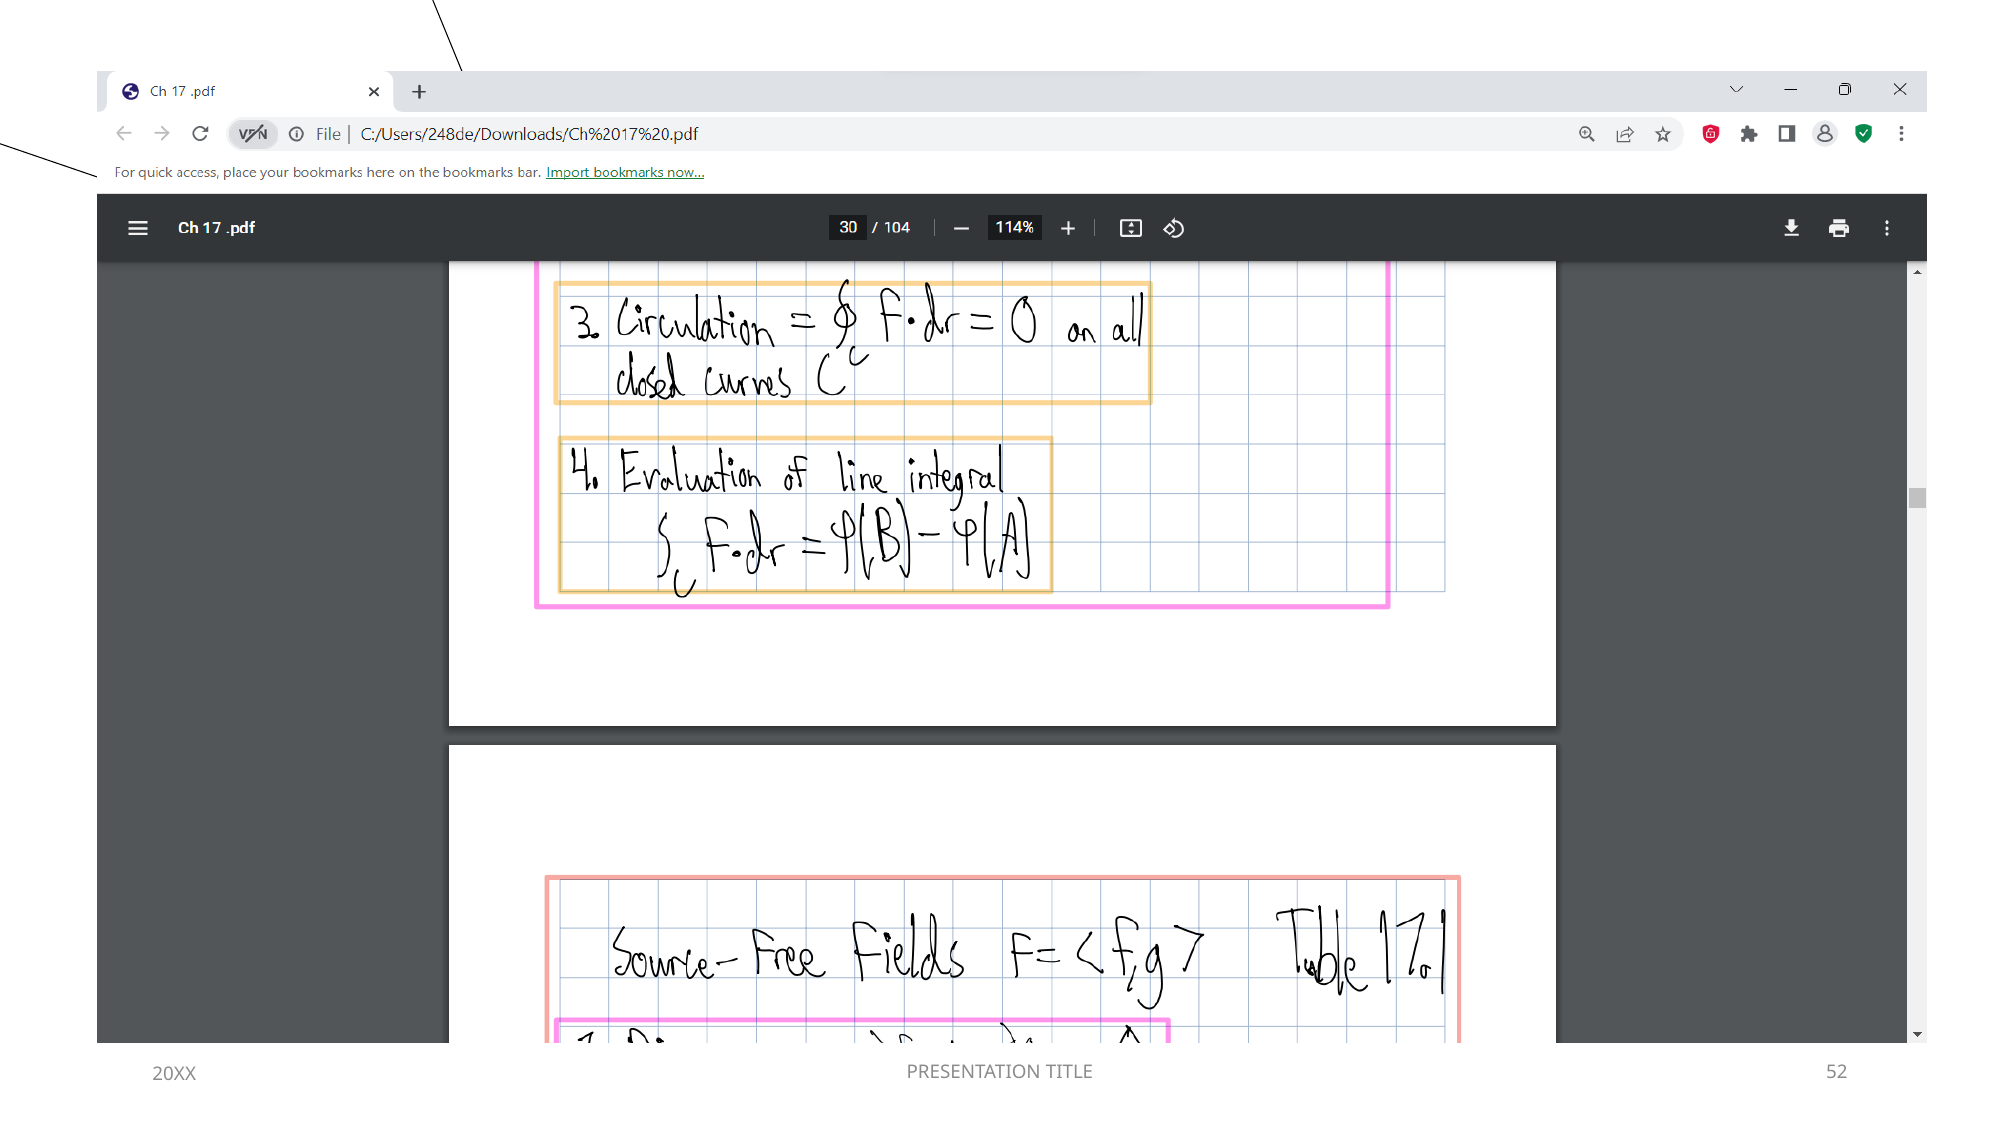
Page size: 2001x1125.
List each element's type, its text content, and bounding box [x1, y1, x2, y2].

slide_number 20XX [137, 1043, 588, 1103]
slide_number 52 [1412, 1043, 1863, 1103]
picture [97, 71, 1927, 1043]
footer PRESENTATION TITLE [662, 1043, 1338, 1103]
